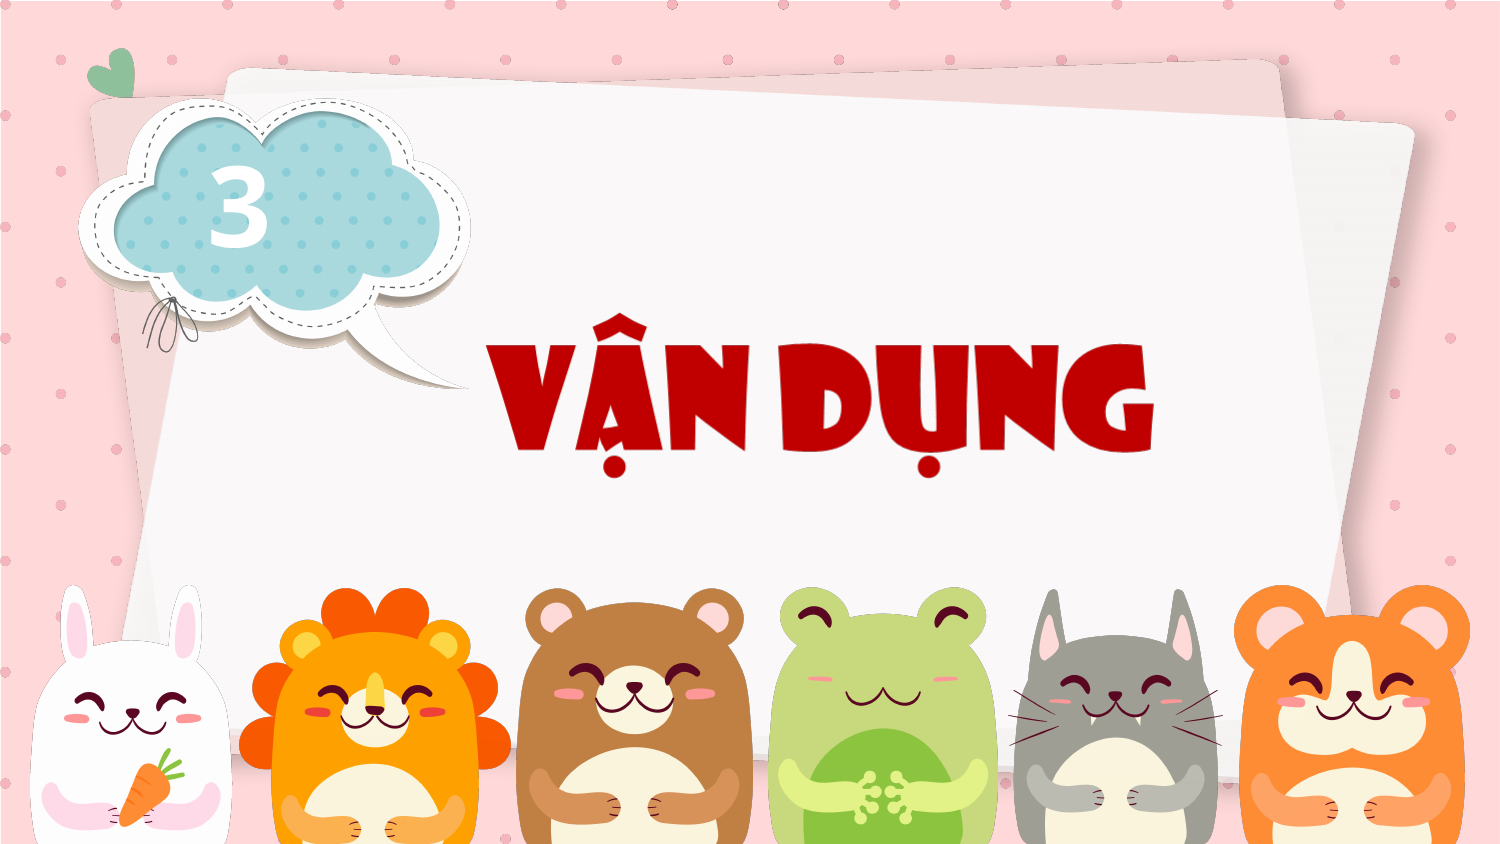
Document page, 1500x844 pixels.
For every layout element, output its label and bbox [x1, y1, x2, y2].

picture [30, 48, 1470, 844]
text_box [0, 0, 1500, 844]
